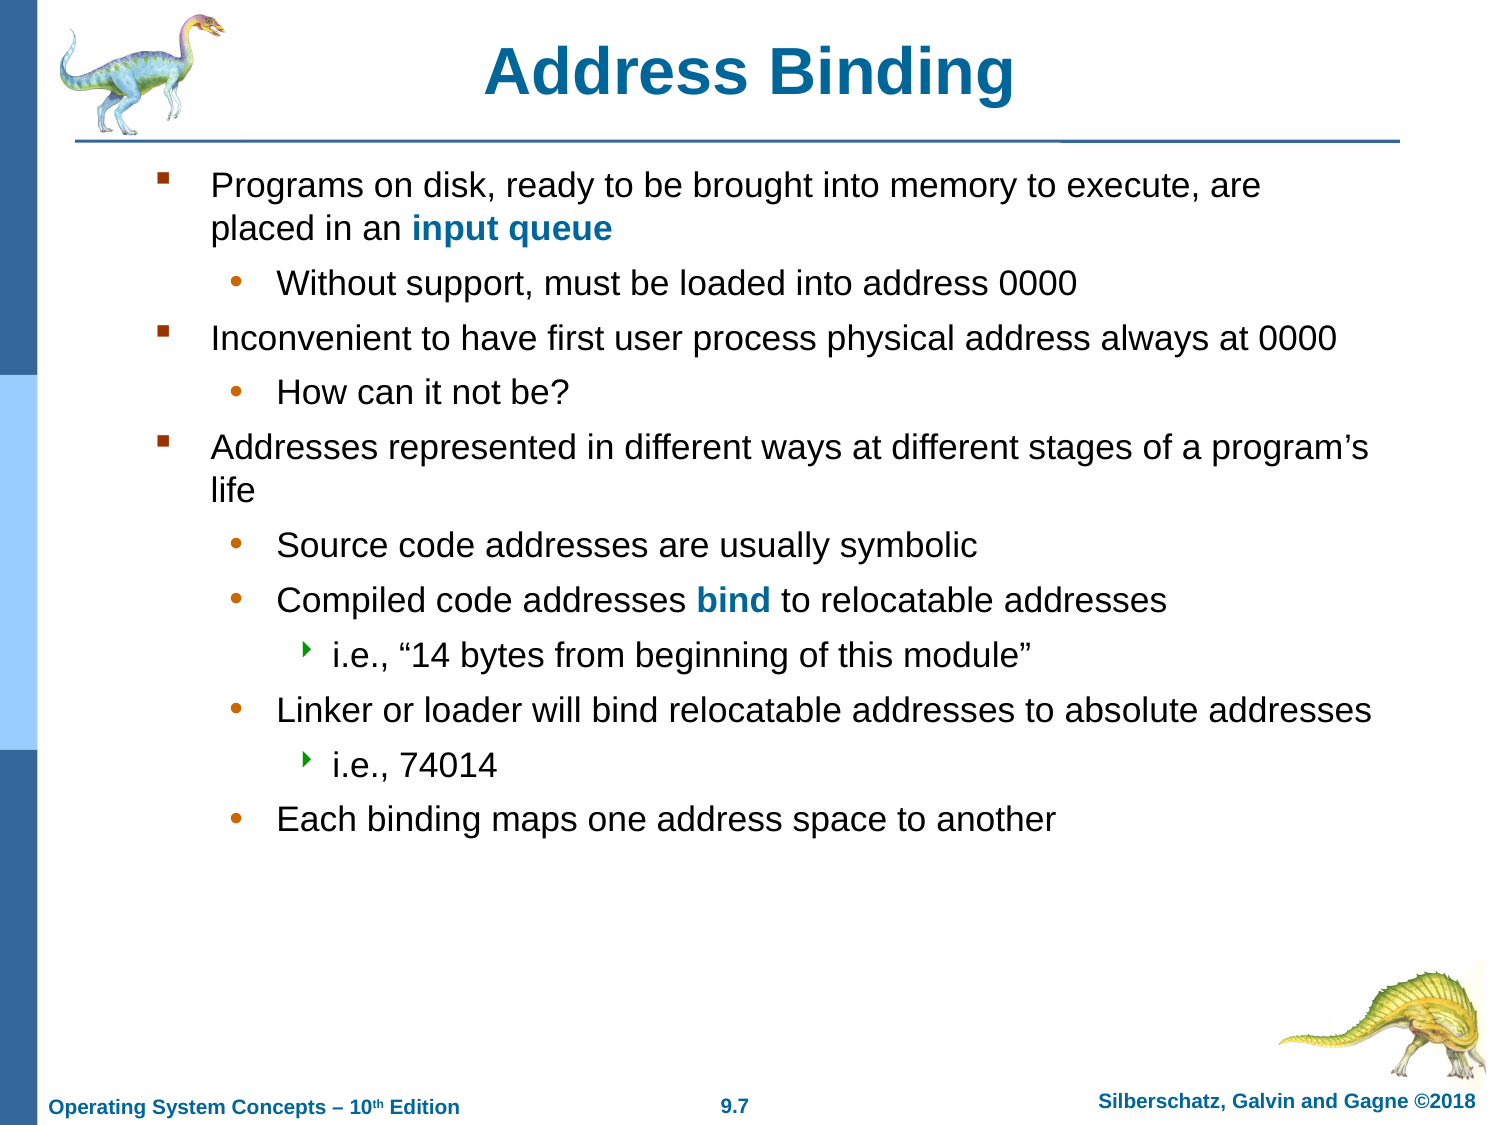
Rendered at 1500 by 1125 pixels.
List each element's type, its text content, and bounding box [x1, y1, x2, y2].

picture [1275, 959, 1486, 1090]
title Address Binding [75, 27, 1425, 115]
picture [46, 0, 243, 149]
list Programs on disk, ready to be brought into memory to execute, are placed in an input queue Without support, must be loaded into address 0000 Inconvenient to have first user process physical address always at 0000 How can it not be? Addresses represented in different ways at different stages of a program’s life Source code addresses are usually symbolic Compiled code addresses bind to relocatable addresses i.e., “14 bytes from beginning of this module” Linker or loader will bind relocatable addresses to absolute addresses i.e., 74014 Each binding maps one address space to another [139, 154, 1392, 958]
